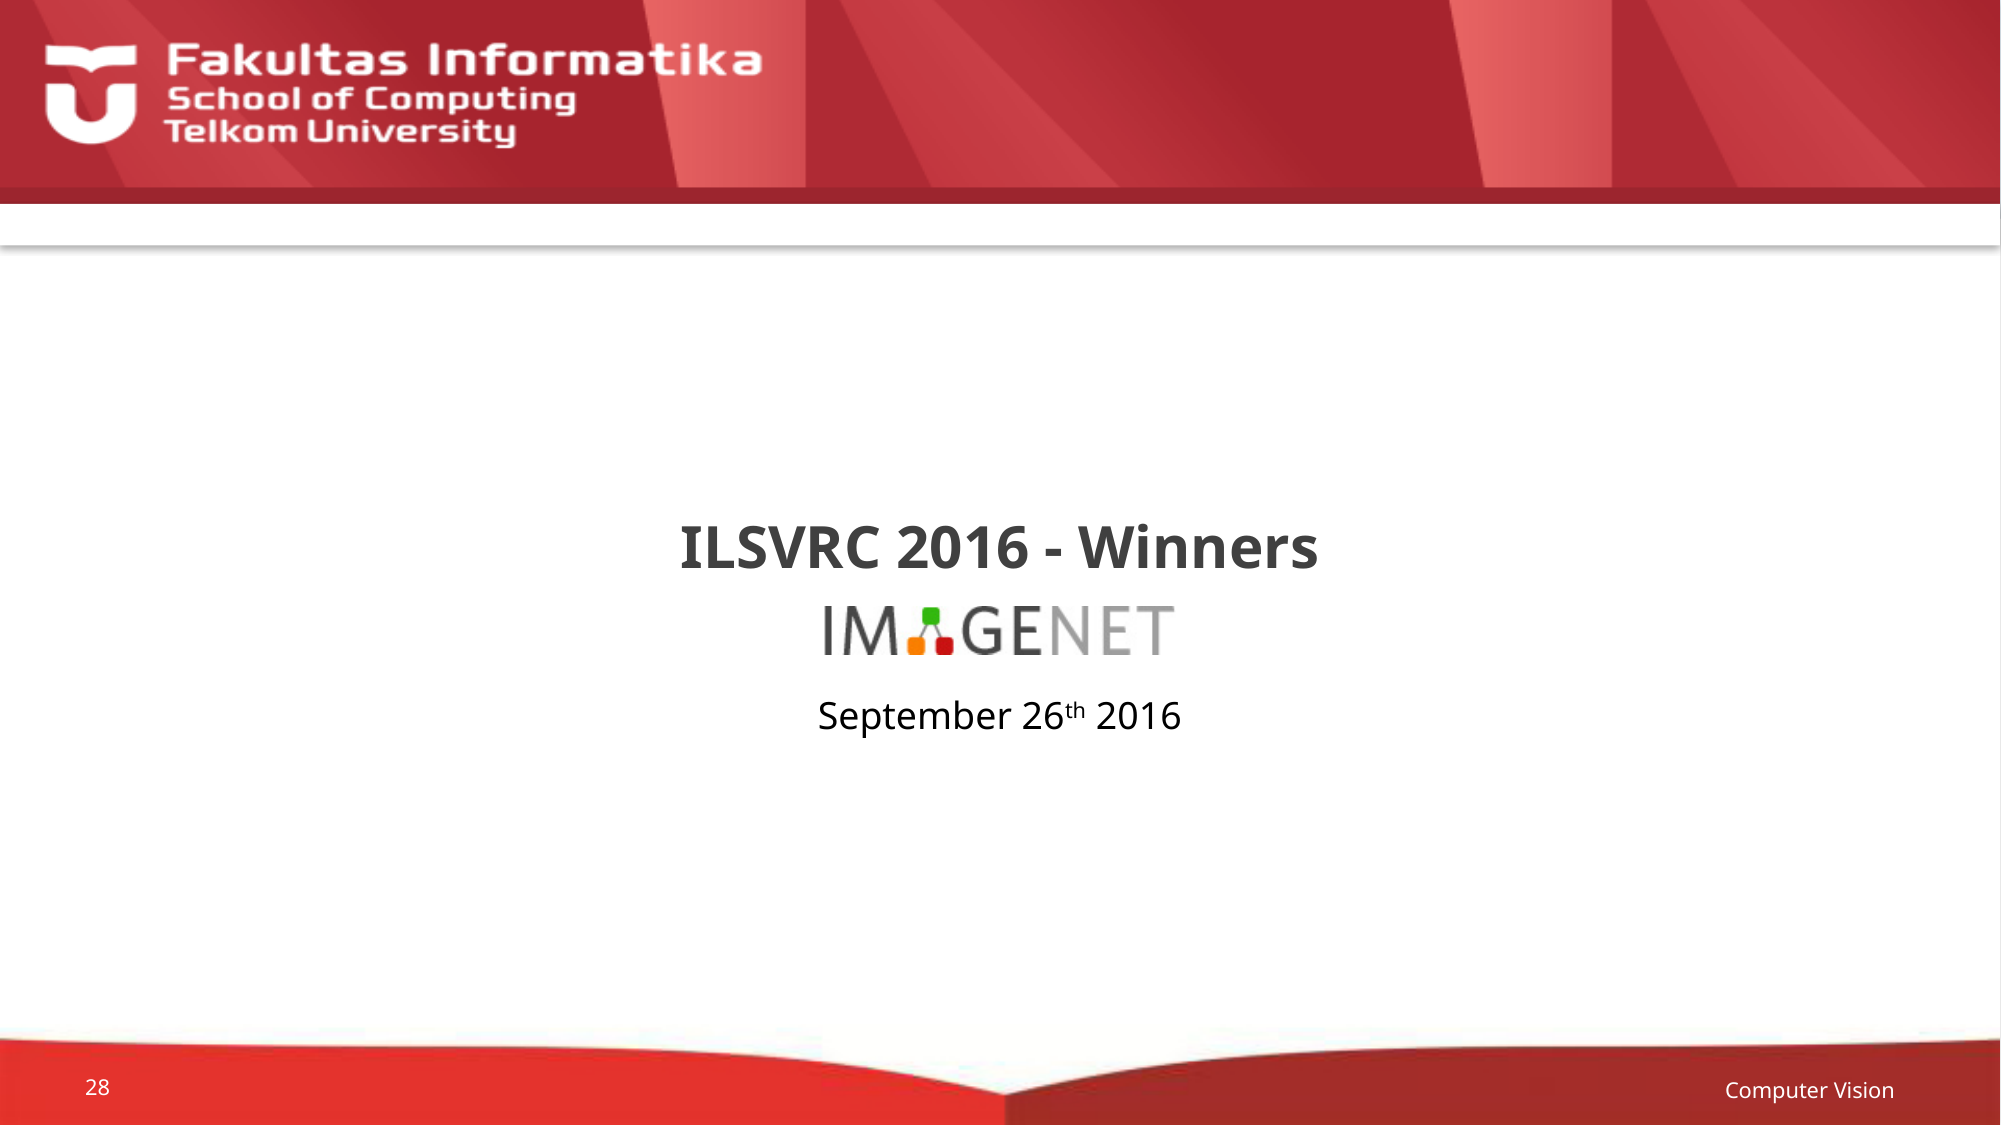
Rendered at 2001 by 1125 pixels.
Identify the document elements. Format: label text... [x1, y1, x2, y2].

picture [0, 0, 2001, 1125]
text_box September 26th 2016 [803, 684, 1197, 745]
title ILSVRC 2016 - Winners [317, 492, 1683, 598]
slide_number 28 [85, 1058, 164, 1119]
picture [823, 606, 1176, 656]
list Computer Vision [1185, 1058, 1911, 1119]
